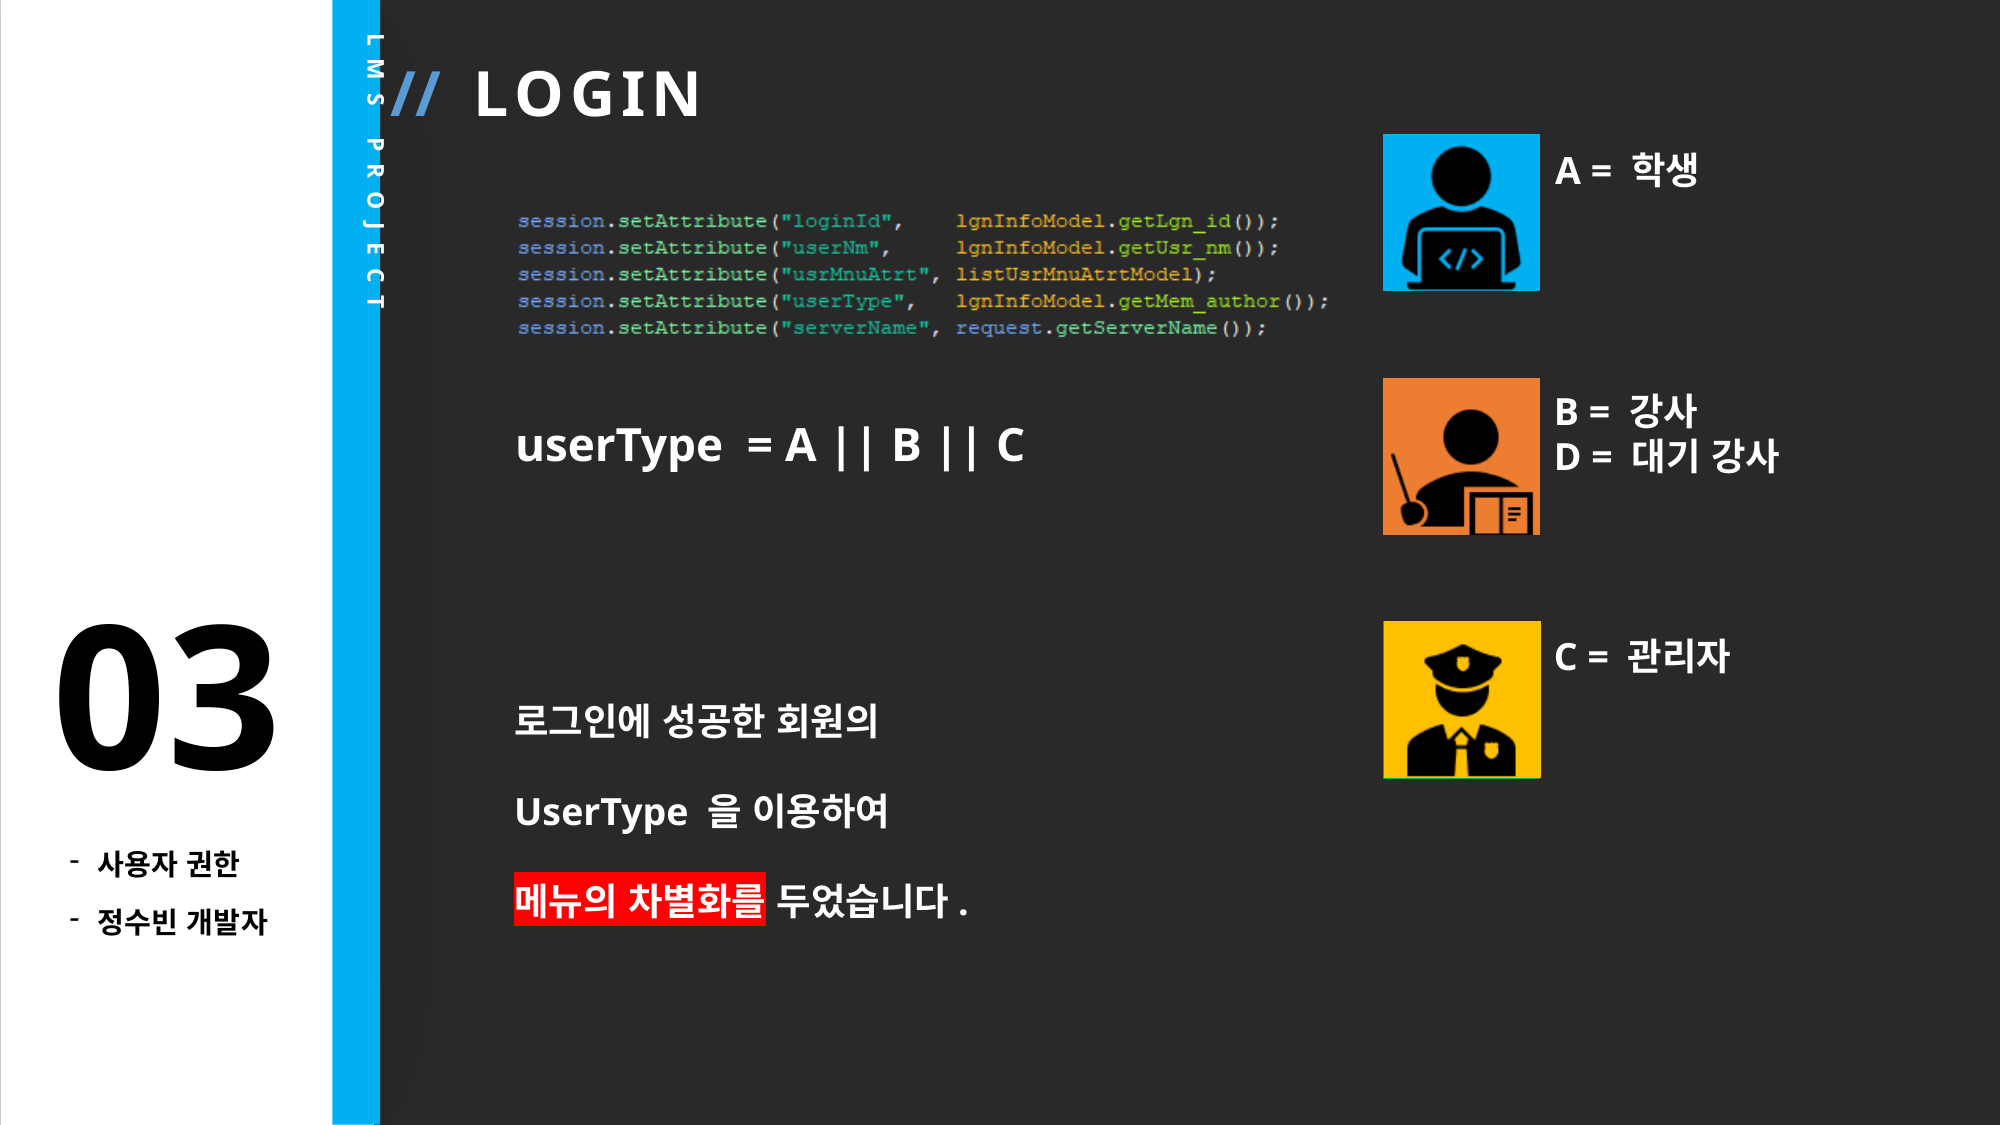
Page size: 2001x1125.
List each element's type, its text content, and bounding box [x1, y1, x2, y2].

picture [499, 199, 1353, 356]
text_box LMS PROJECT [339, 18, 398, 350]
text_box 03 [38, 562, 324, 818]
picture [1409, 233, 1513, 288]
text_box userType = A || B || C [500, 407, 1218, 478]
text_box B = 강사 D = 대기 강사 [1540, 380, 1928, 486]
text_box C = 관리자 [1541, 625, 1928, 686]
picture [1383, 621, 1541, 779]
text_box [0, 0, 331, 1125]
text_box 사용자 권한 정수빈 개발자 [51, 819, 331, 949]
picture [1383, 378, 1540, 535]
text_box [381, 0, 2000, 1125]
text_box A = 학생 [1540, 139, 1929, 200]
text_box // LOGIN [398, 46, 1638, 137]
text_box [331, 0, 381, 1125]
picture [1404, 208, 1519, 273]
picture [1434, 148, 1489, 205]
text_box 로그인에 성공한 회원의 UserType 을 이용하여 메뉴의 차별화를 두었습니다. [499, 690, 1100, 931]
